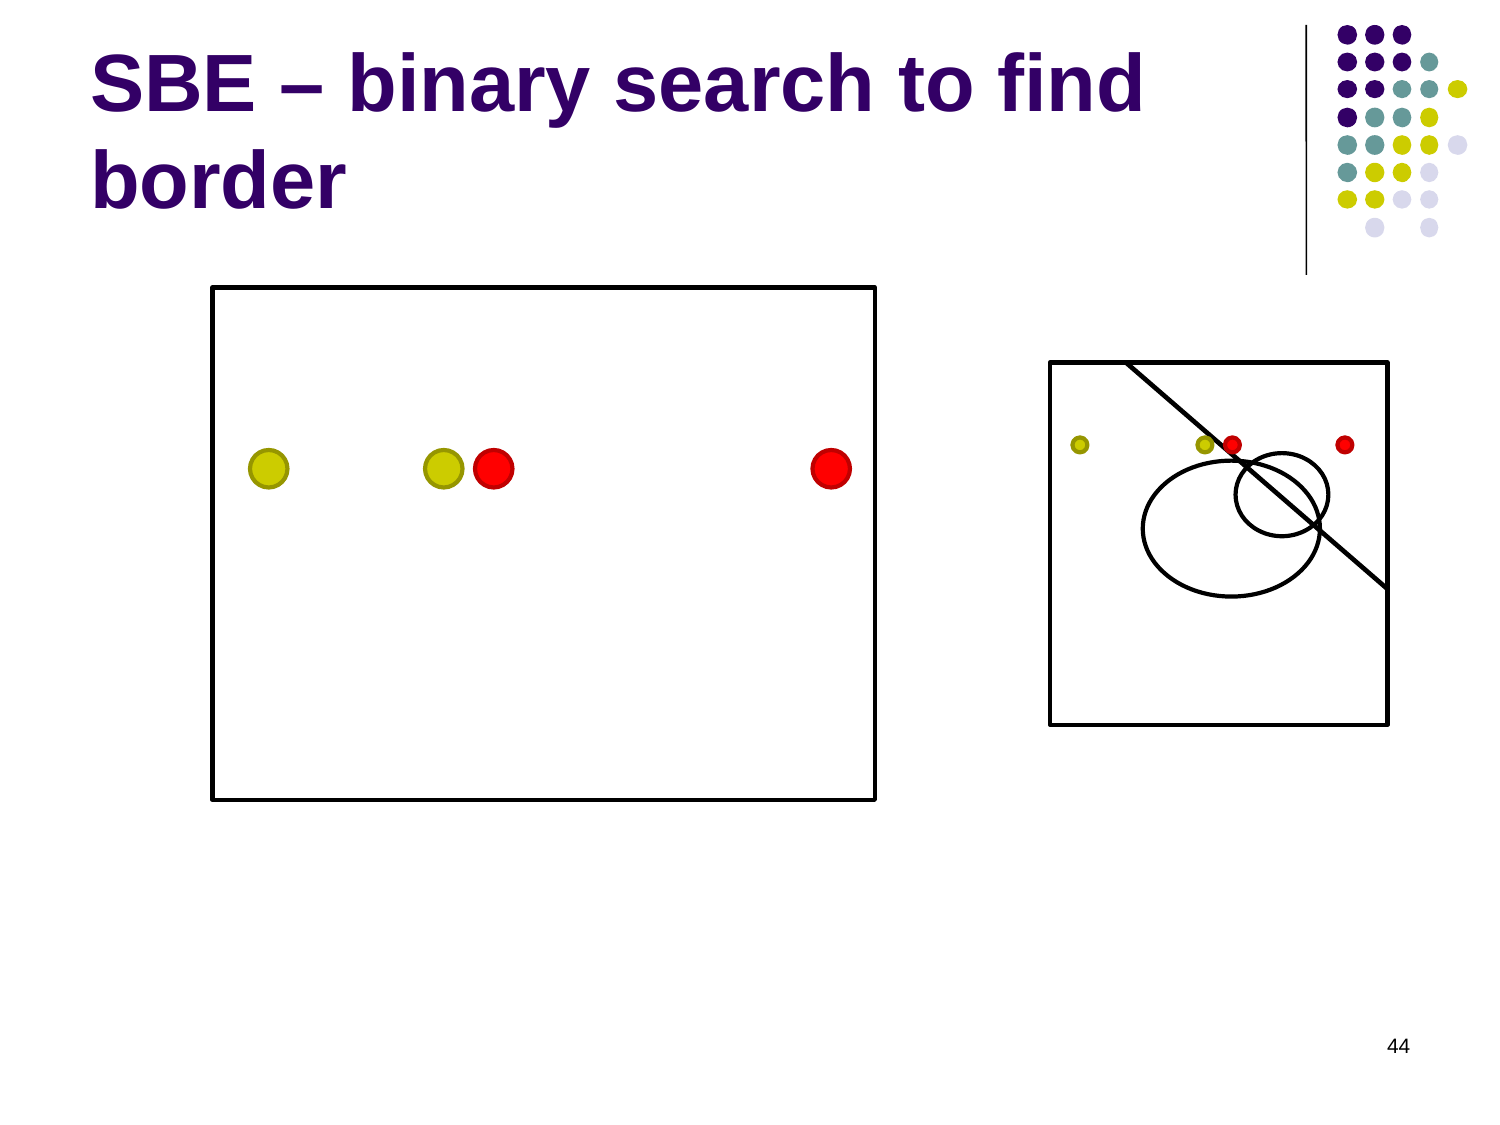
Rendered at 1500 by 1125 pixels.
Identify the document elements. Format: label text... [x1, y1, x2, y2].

title SBE – binary search to find border [75, 20, 1313, 233]
text_box [210, 285, 877, 802]
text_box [1049, 362, 1388, 726]
slide_number 44 [1074, 1024, 1426, 1101]
